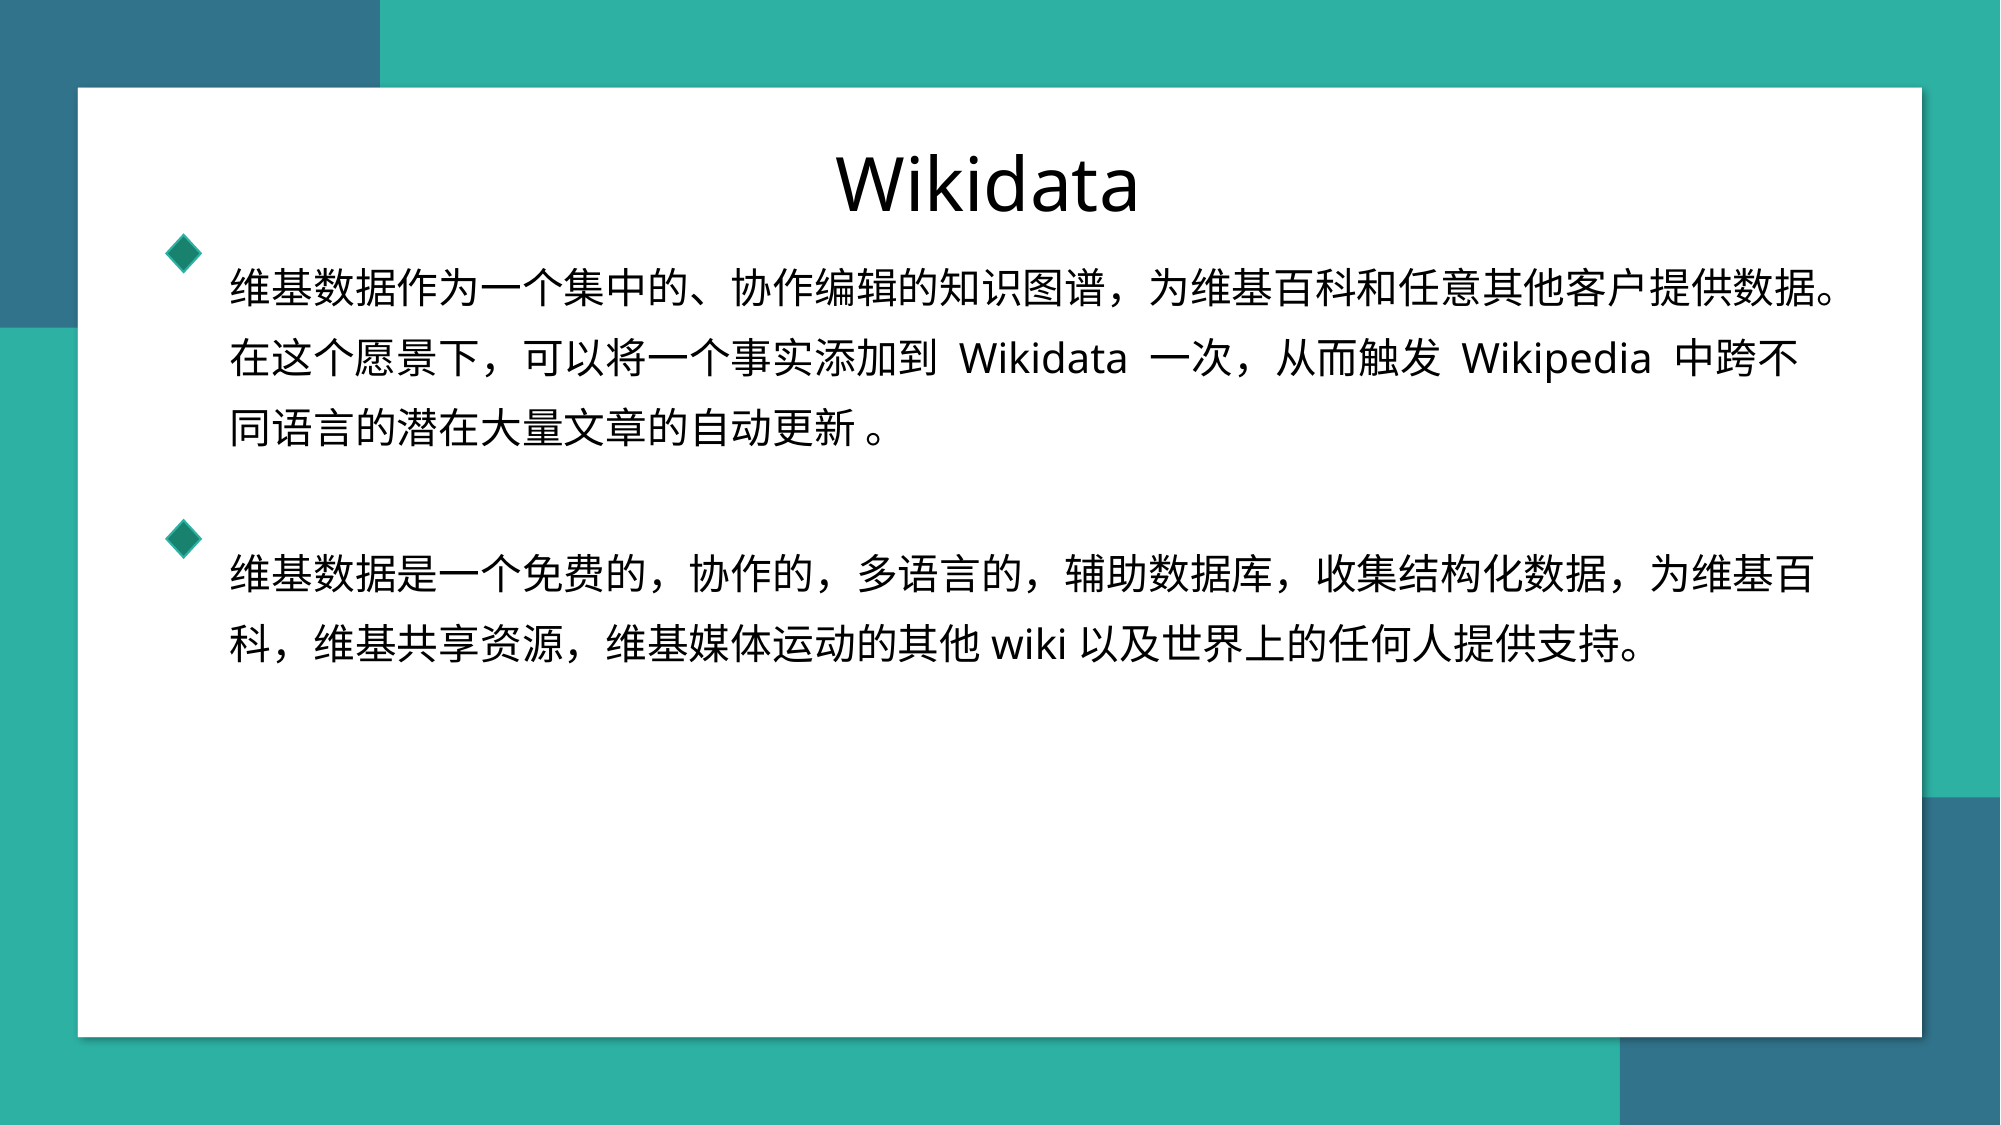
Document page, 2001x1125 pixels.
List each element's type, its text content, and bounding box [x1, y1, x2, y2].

text_box 维基数据是一个免费的，协作的，多语言的，辅助数据库，收集结构化数据，为维基百科，维基共享资源，维基媒体运动的其他wiki以及世界上的任何人提供支持。 [215, 520, 1842, 675]
text_box [165, 233, 203, 274]
text_box [165, 518, 203, 560]
text_box Wikidata [633, 128, 1343, 234]
text_box [77, 87, 1923, 1038]
text_box 维基数据作为一个集中的、协作编辑的知识图谱，为维基百科和任意其他客户提供数据。在这个愿景下，可以将一个事实添加到 Wikidata 一次，从而触发 Wikipedia 中跨不同语言的潜在大量文章的自动更新 。 [215, 234, 1842, 460]
